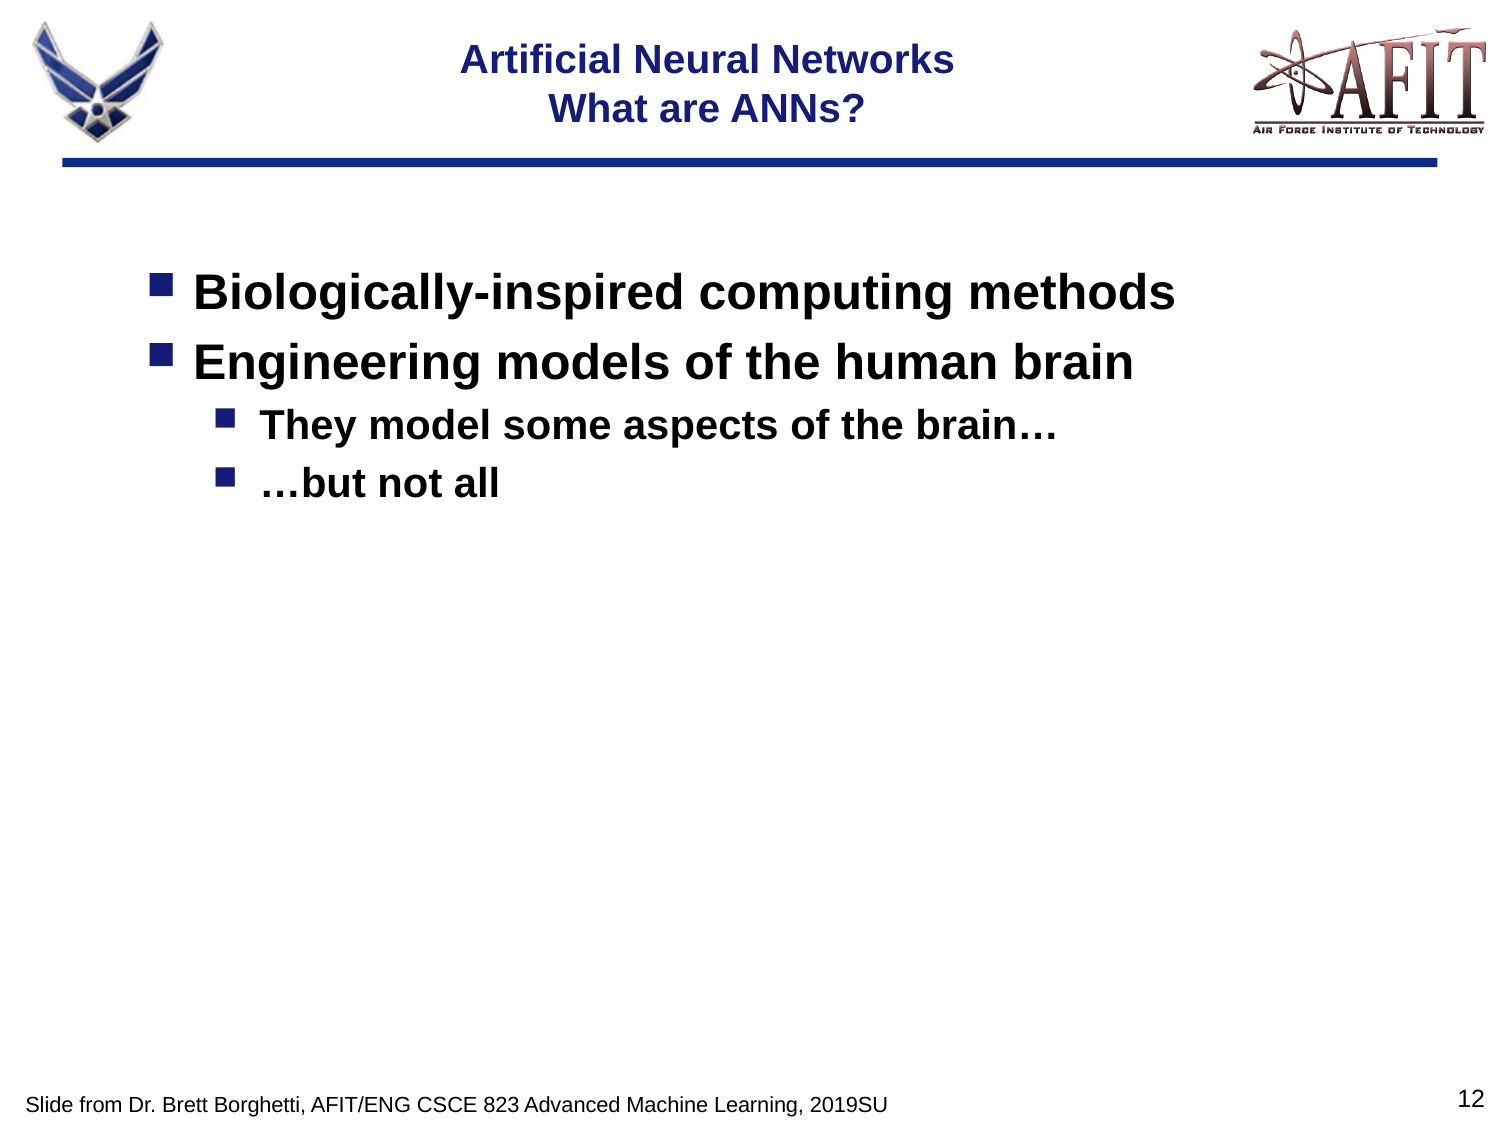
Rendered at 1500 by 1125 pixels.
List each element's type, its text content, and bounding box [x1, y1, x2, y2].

picture [32, 21, 164, 143]
text_box Slide from Dr. Brett Borghetti, AFIT/ENG CSCE 823 Advanced Machine Learning, 2019SU [10, 1083, 905, 1125]
title Artificial Neural Networks What are ANNs? [179, 24, 1236, 139]
list Biologically-inspired computing methods Engineering models of the human brain They model some aspects of the brain… …but not all [131, 252, 1466, 962]
